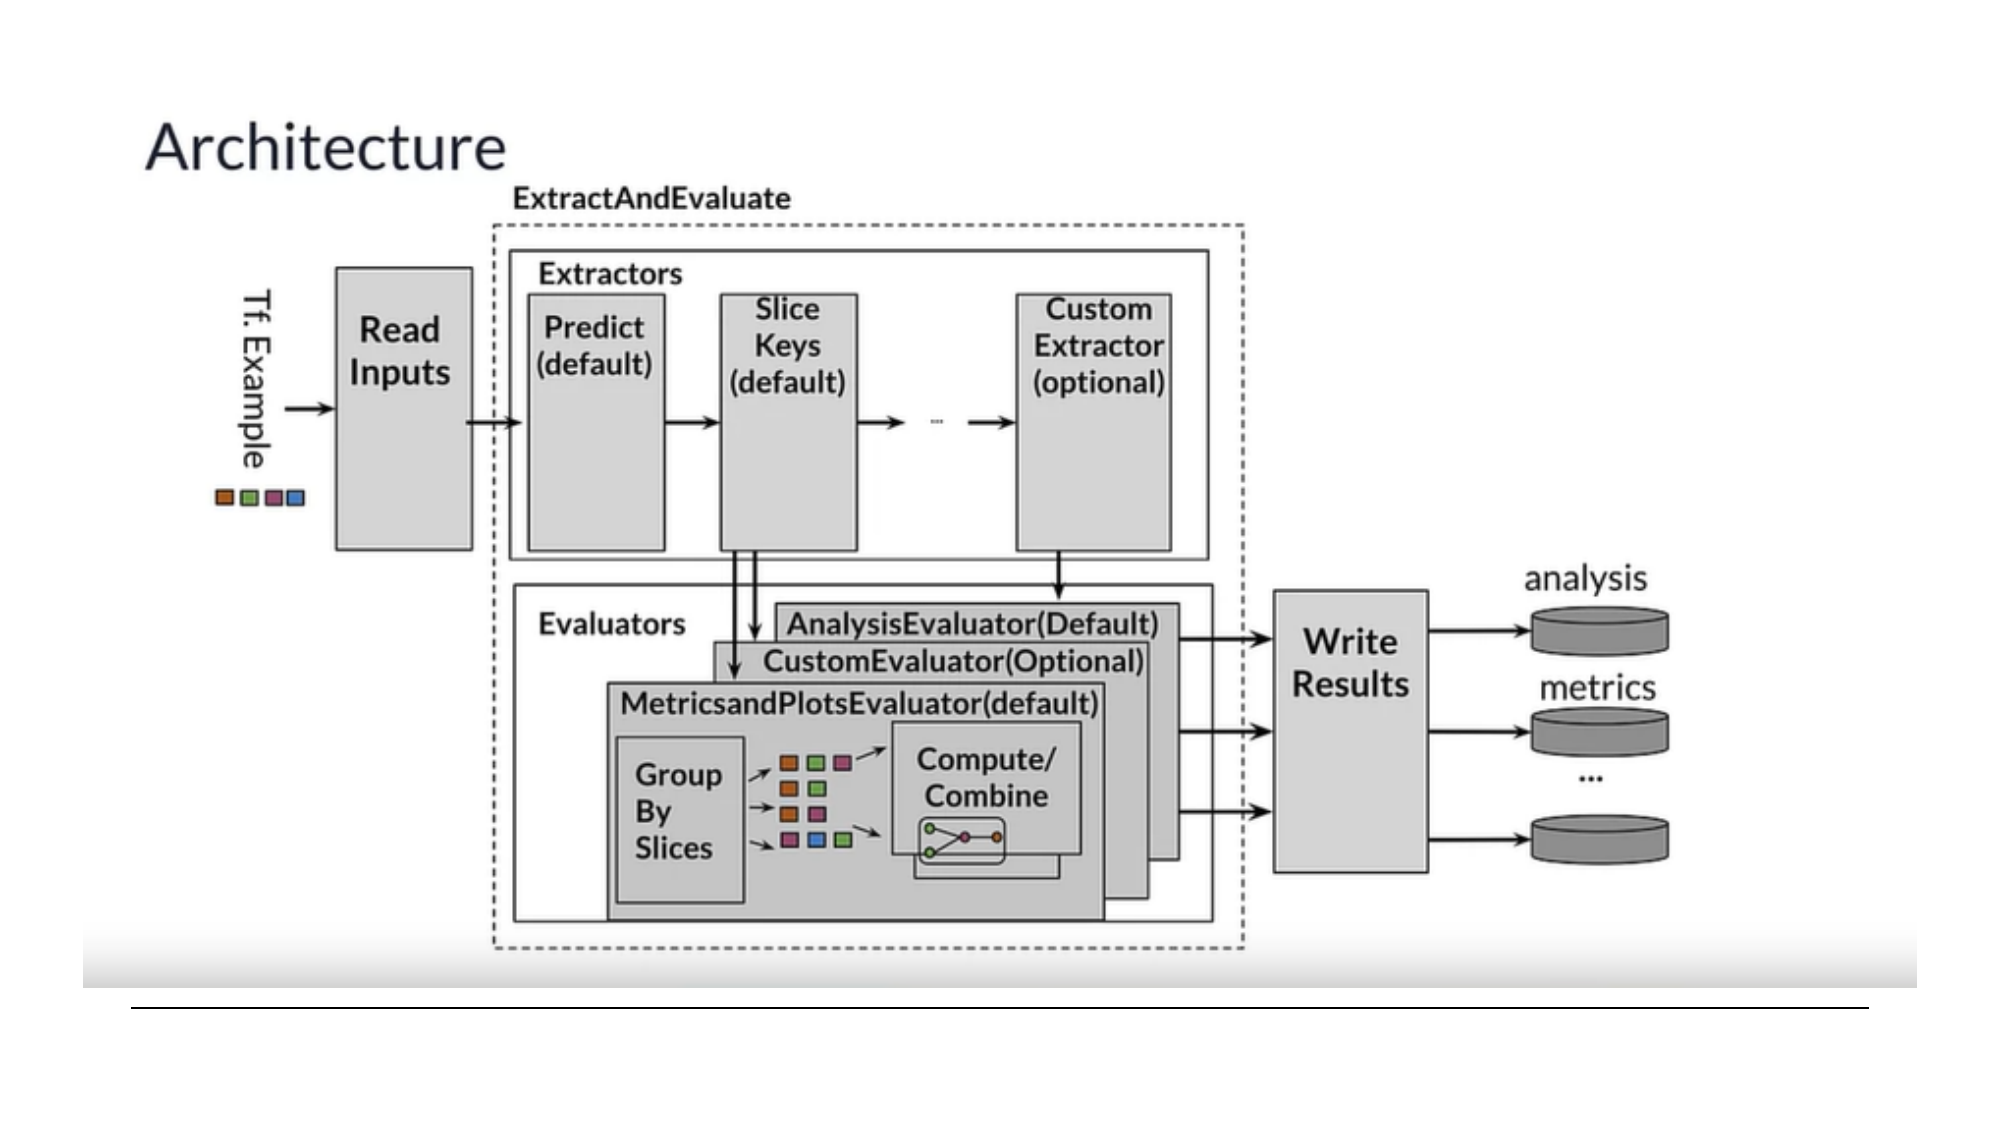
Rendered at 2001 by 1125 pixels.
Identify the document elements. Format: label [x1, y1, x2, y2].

picture [83, 92, 1917, 988]
